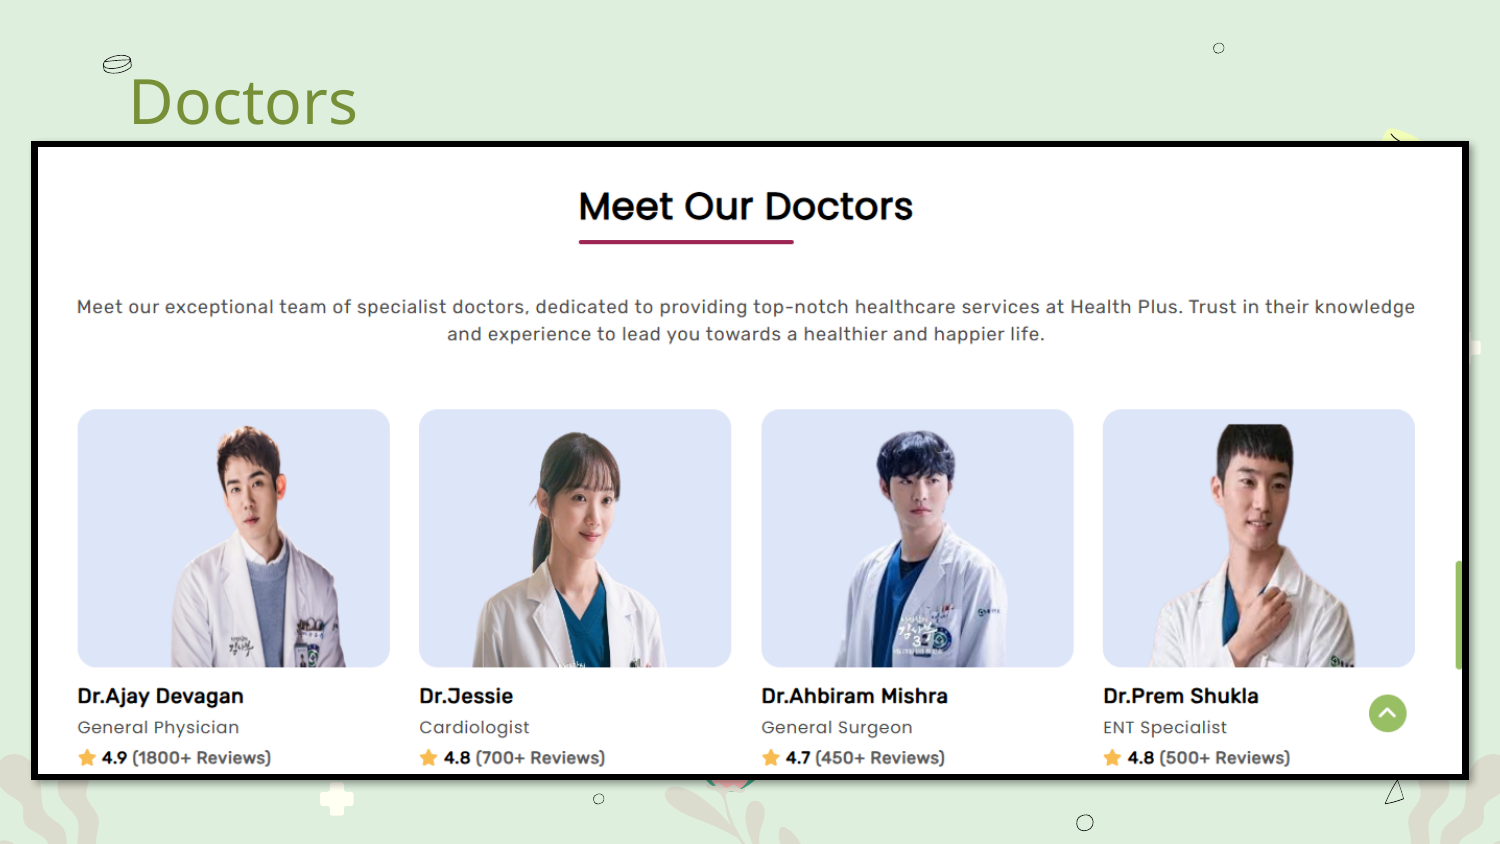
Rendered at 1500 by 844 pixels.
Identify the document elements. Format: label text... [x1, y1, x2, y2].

title Doctors [37, 46, 450, 139]
picture [37, 146, 1463, 774]
